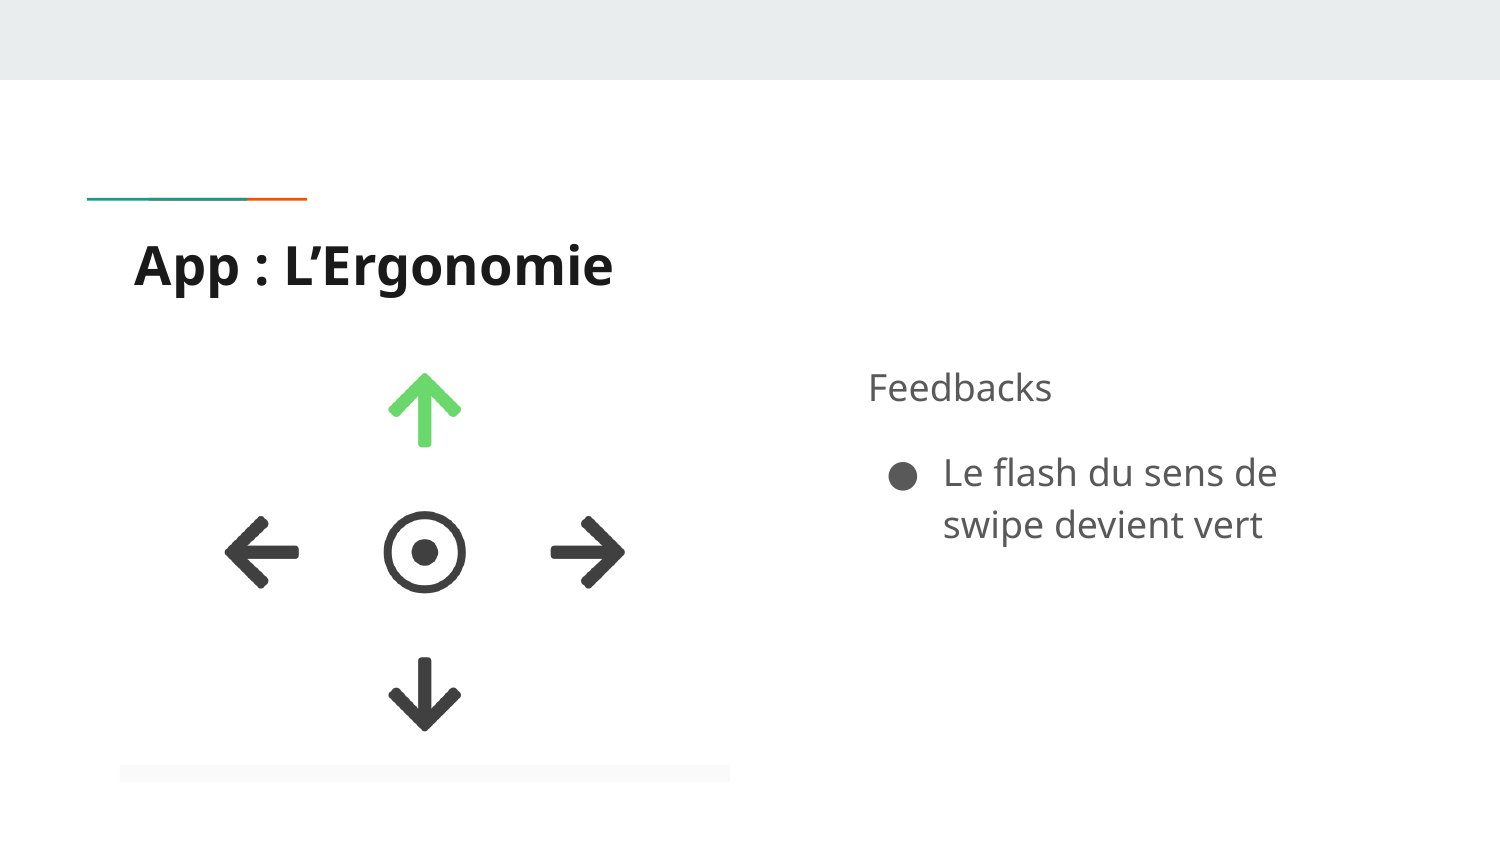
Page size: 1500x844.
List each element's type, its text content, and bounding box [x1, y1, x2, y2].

title App : L’Ergonomie [119, 216, 1381, 305]
list Feedbacks Le flash du sens de swipe devient vert [852, 342, 1358, 714]
picture [119, 316, 730, 782]
